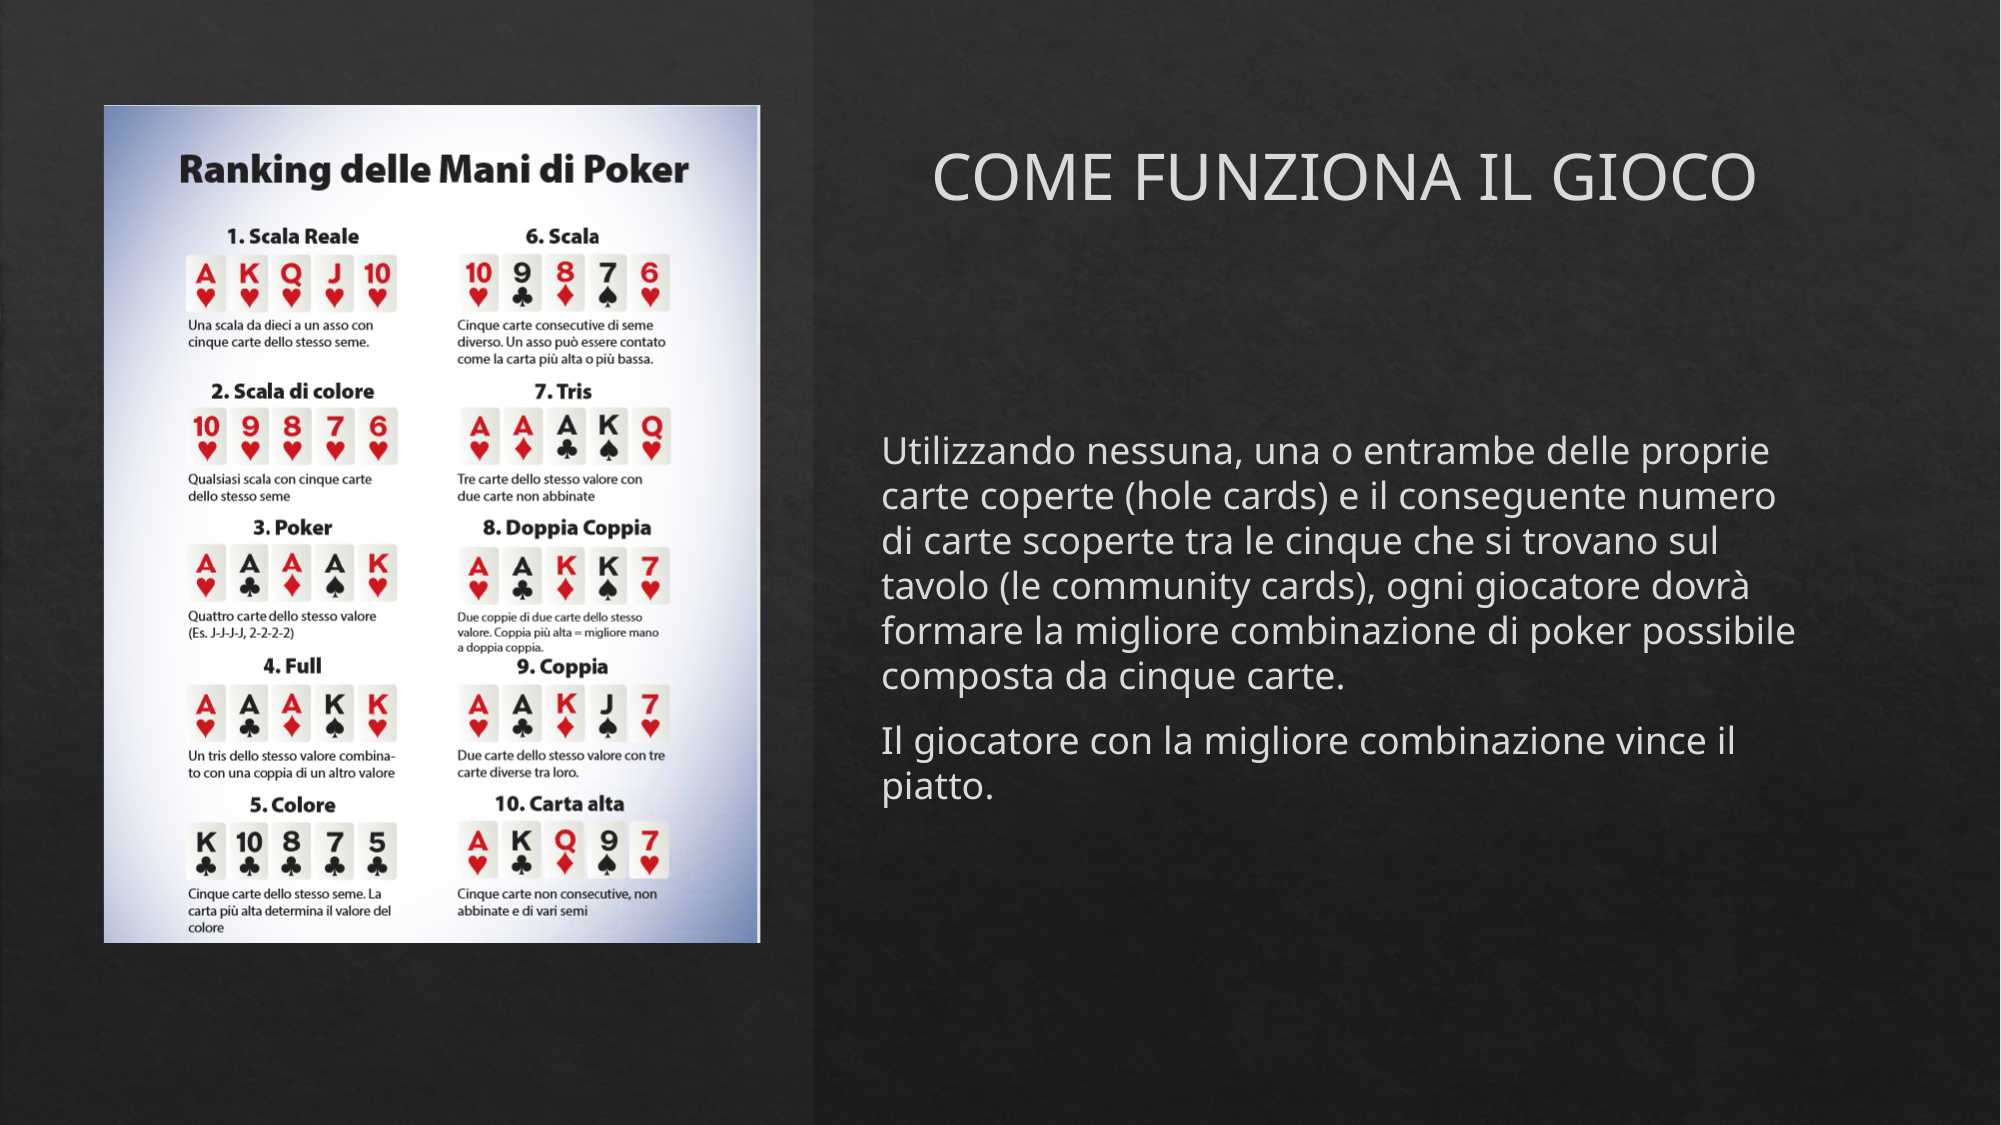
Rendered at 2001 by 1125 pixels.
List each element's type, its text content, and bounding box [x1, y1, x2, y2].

picture [0, 0, 814, 1125]
text_box COME FUNZIONA IL GIOCO [866, 99, 1825, 260]
text_box Utilizzando nessuna, una o entrambe delle proprie carte coperte (hole cards) e il conseguente numero di carte scoperte tra le cinque che si trovano sul tavolo (le community cards), ogni giocatore dovrà formare la migliore combinazione di poker possibile composta da cinque carte. Il giocatore con la migliore combinazione vince il piatto. [866, 299, 1825, 935]
